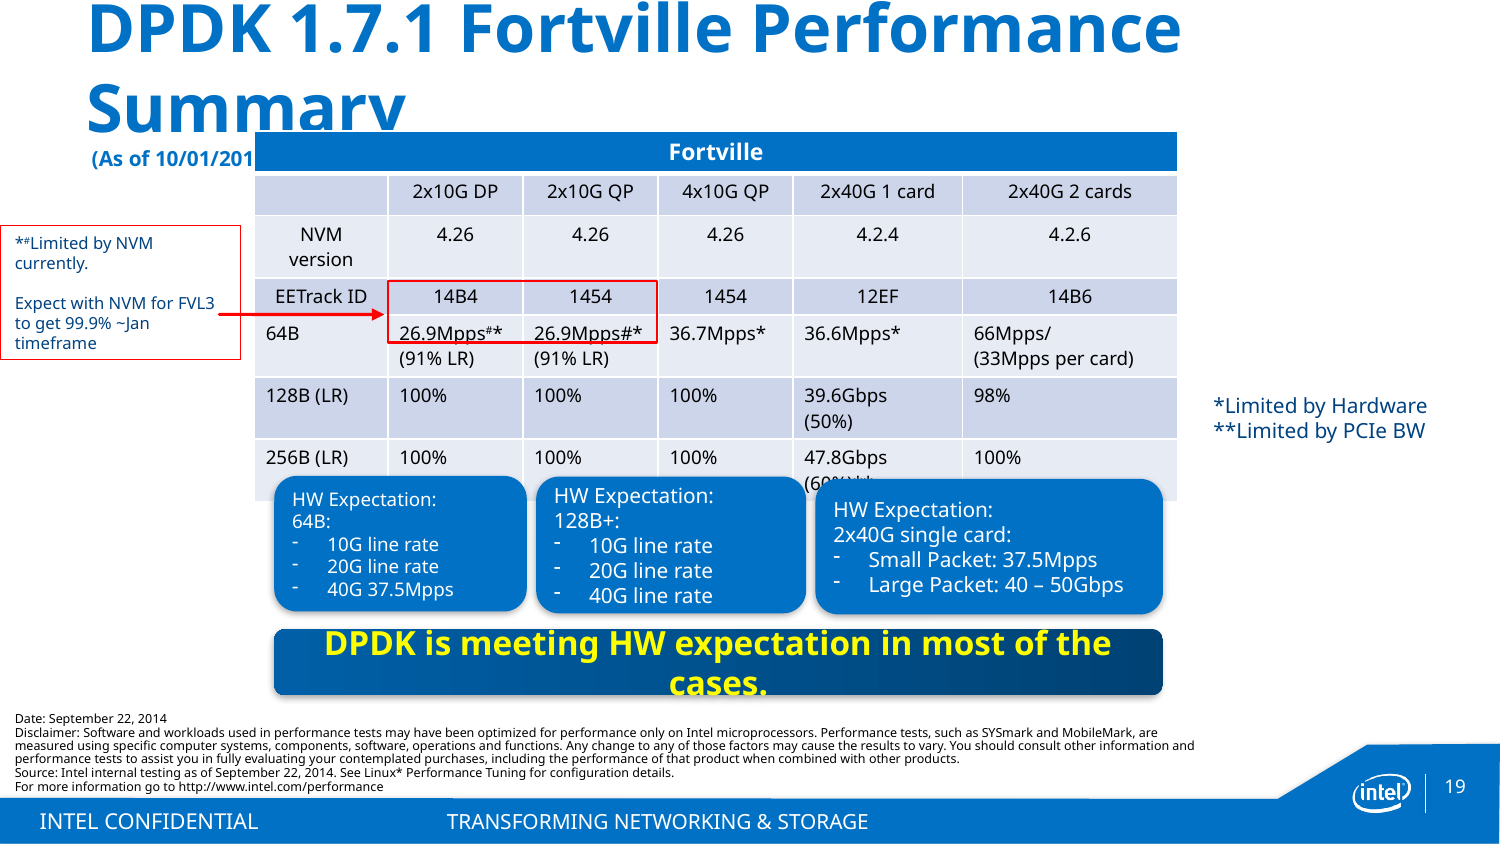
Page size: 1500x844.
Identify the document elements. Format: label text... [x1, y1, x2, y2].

table_cell 2x40G 1 card [794, 176, 962, 215]
table_cell 128B (LR) [255, 378, 387, 438]
table_cell 1454 [659, 279, 792, 314]
table_cell 47.8Gbps (60%)** [794, 440, 962, 498]
table_cell EETrack ID [255, 279, 387, 314]
table_cell 36.6Mpps* [794, 316, 962, 376]
text_box Date: September 22, 2014 Disclaimer: Software and workloads used in performance tests may have been optimized for performance only on Intel microprocessors. Performance tests, such as SYSmark and MobileMark, are measured using specific computer systems, components, software, operations and functions. Any change to any of those factors may cause the results to vary. You should consult other information and performance tests to assist you in fully evaluating your contemplated purchases, including the performance of that product when combined with other products. Source: Intel internal testing as of September 22, 2014. See Linux* Performance Tuning for configuration details. For more information go to http://www.intel.com/performance [0, 706, 1231, 801]
table_cell NVM version [255, 216, 387, 277]
table_cell 26.9Mpps#* (91% LR) [389, 343, 522, 376]
text_box DPDK is meeting HW expectation in most of the cases. [273, 628, 1164, 697]
table_cell 26.9Mpps#* (91% LR) [524, 343, 657, 376]
table_cell 4.26 [389, 216, 522, 277]
table_cell 100% [524, 440, 657, 492]
table_cell 64B [255, 316, 387, 376]
table_cell 100% [389, 378, 522, 438]
table_cell [255, 176, 387, 215]
table_cell 100% [659, 378, 792, 438]
table_cell 66Mpps/ (33Mpps per card) [963, 316, 1177, 376]
text_box [388, 280, 657, 343]
table_cell 36.7Mpps* [659, 316, 792, 376]
table_cell 2x40G 2 cards [963, 176, 1177, 215]
table_cell 12EF [794, 279, 962, 314]
table_cell 2x10G QP [524, 176, 657, 215]
text_box *Limited by Hardware **Limited by PCIe BW [1198, 385, 1485, 451]
table_cell 39.6Gbps (50%) [794, 378, 962, 438]
picture [1351, 770, 1412, 814]
text_box HW Expectation: 2x40G single card: Small Packet: 37.5Mpps Large Packet: 40 – 50Gbps [814, 478, 1164, 616]
text_box HW Expectation: 64B: 10G line rate 20G line rate 40G 37.5Mpps [273, 475, 528, 613]
text_box *#Limited by NVM currently. Expect with NVM for FVL3 to get 99.9% ~Jan timeframe [0, 225, 241, 360]
table_cell 100% [524, 378, 657, 438]
table_cell 4.2.4 [794, 216, 962, 277]
table_cell 100% [963, 440, 1177, 501]
table_cell 100% [659, 440, 792, 476]
table_cell 4x10G QP [659, 176, 792, 215]
table_cell 2x10G DP [389, 176, 522, 215]
table_cell 4.26 [659, 216, 792, 277]
table_cell 14B6 [963, 279, 1177, 314]
text_box HW Expectation: 128B+: 10G line rate 20G line rate 40G line rate [535, 475, 807, 615]
table_cell 4.26 [524, 216, 657, 277]
table_cell 4.2.6 [963, 216, 1177, 277]
table_cell 256B (LR) [255, 440, 387, 501]
table_header Fortville [255, 132, 1177, 171]
table_cell 98% [963, 378, 1177, 438]
title DPDK 1.7.1 Fortville Performance Summary (As of 10/01/2014) [75, 25, 1425, 131]
table_cell 100% [389, 440, 522, 481]
slide_number INTEL CONFIDENTIAL [39, 808, 357, 834]
